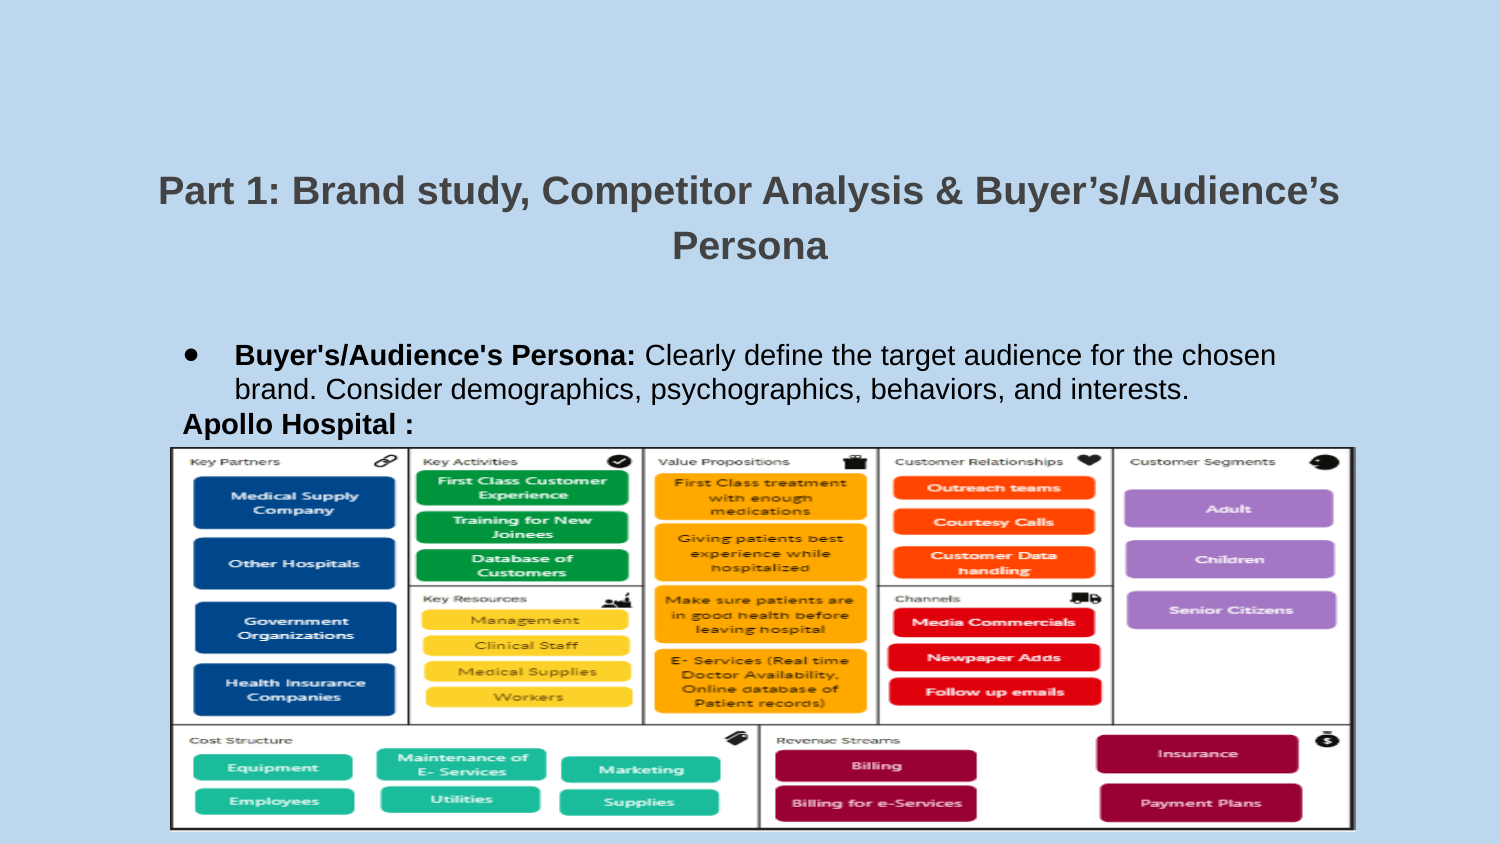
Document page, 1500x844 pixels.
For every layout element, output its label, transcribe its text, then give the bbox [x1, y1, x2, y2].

text_box Buyer's/Audience's Persona: Clearly define the target audience for the chosen brand. Consider demographics, psychographics, behaviors, and interests. Apollo Hospital : [144, 285, 1356, 526]
text_box Part 1: Brand study, Competitor Analysis & Buyer’s/Audience’s Persona [125, 143, 1375, 283]
picture [170, 447, 1356, 832]
